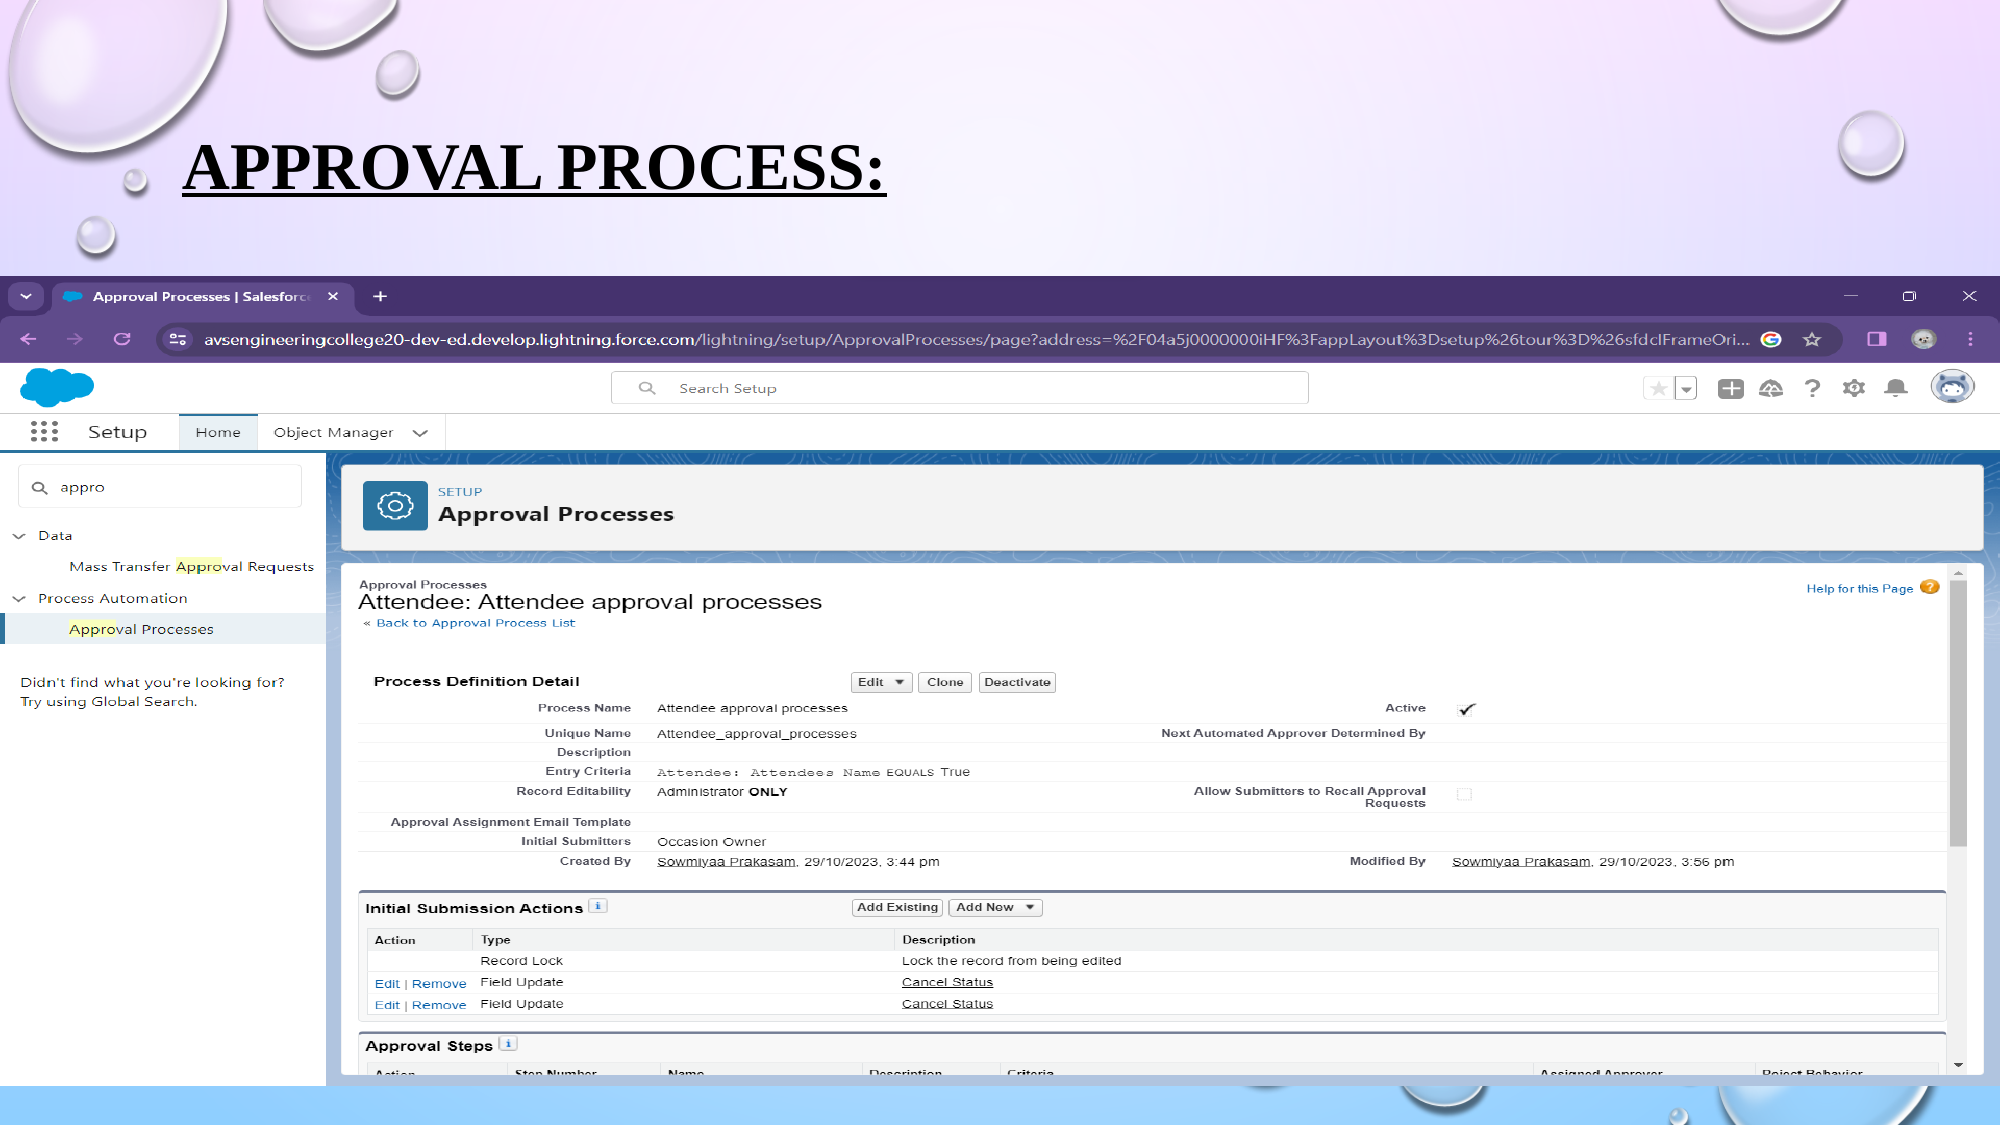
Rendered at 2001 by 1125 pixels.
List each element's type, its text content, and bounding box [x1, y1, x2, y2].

title APPROVAL PROCESS: [149, 101, 919, 234]
picture [0, 0, 2000, 1125]
